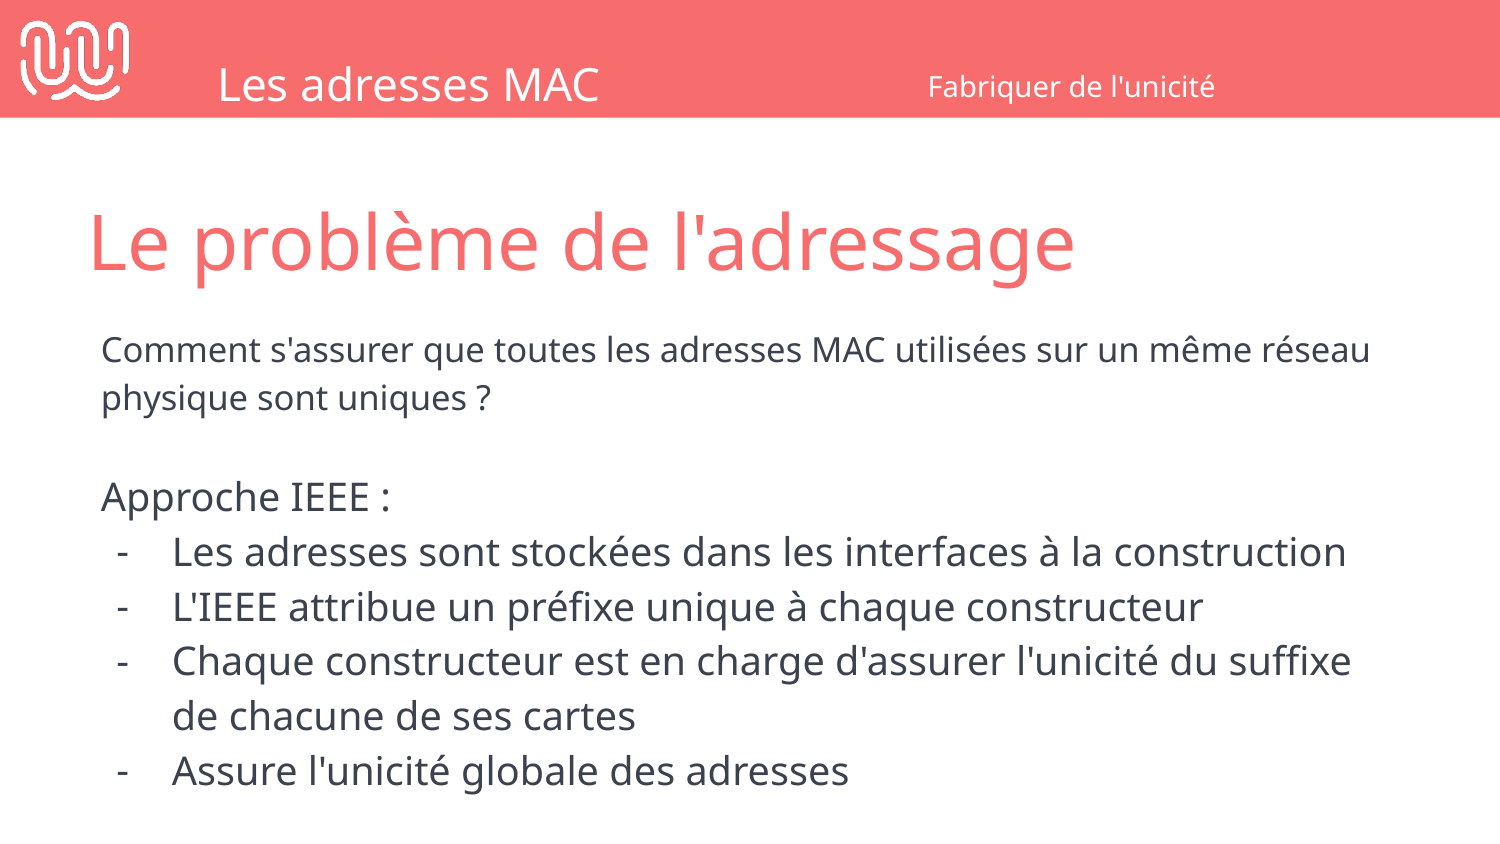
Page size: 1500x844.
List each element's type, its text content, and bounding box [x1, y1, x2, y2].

text_box Approche IEEE : Les adresses sont stockées dans les interfaces à la construction L'IEEE attribue un préfixe unique à chaque constructeur Chaque constructeur est en charge d'assurer l'unicité du suffixe de chacune de ses cartes Assure l'unicité globale des adresses [100, 443, 1407, 815]
text_box Le problème de l'adressage [87, 193, 1478, 281]
text_box Fabriquer de l'unicité [927, 56, 1500, 116]
picture [20, 20, 134, 101]
text_box Comment s'assurer que toutes les adresses MAC utilisées sur un même réseau physique sont uniques ? [100, 321, 1407, 418]
text_box Les adresses MAC [217, 24, 921, 143]
